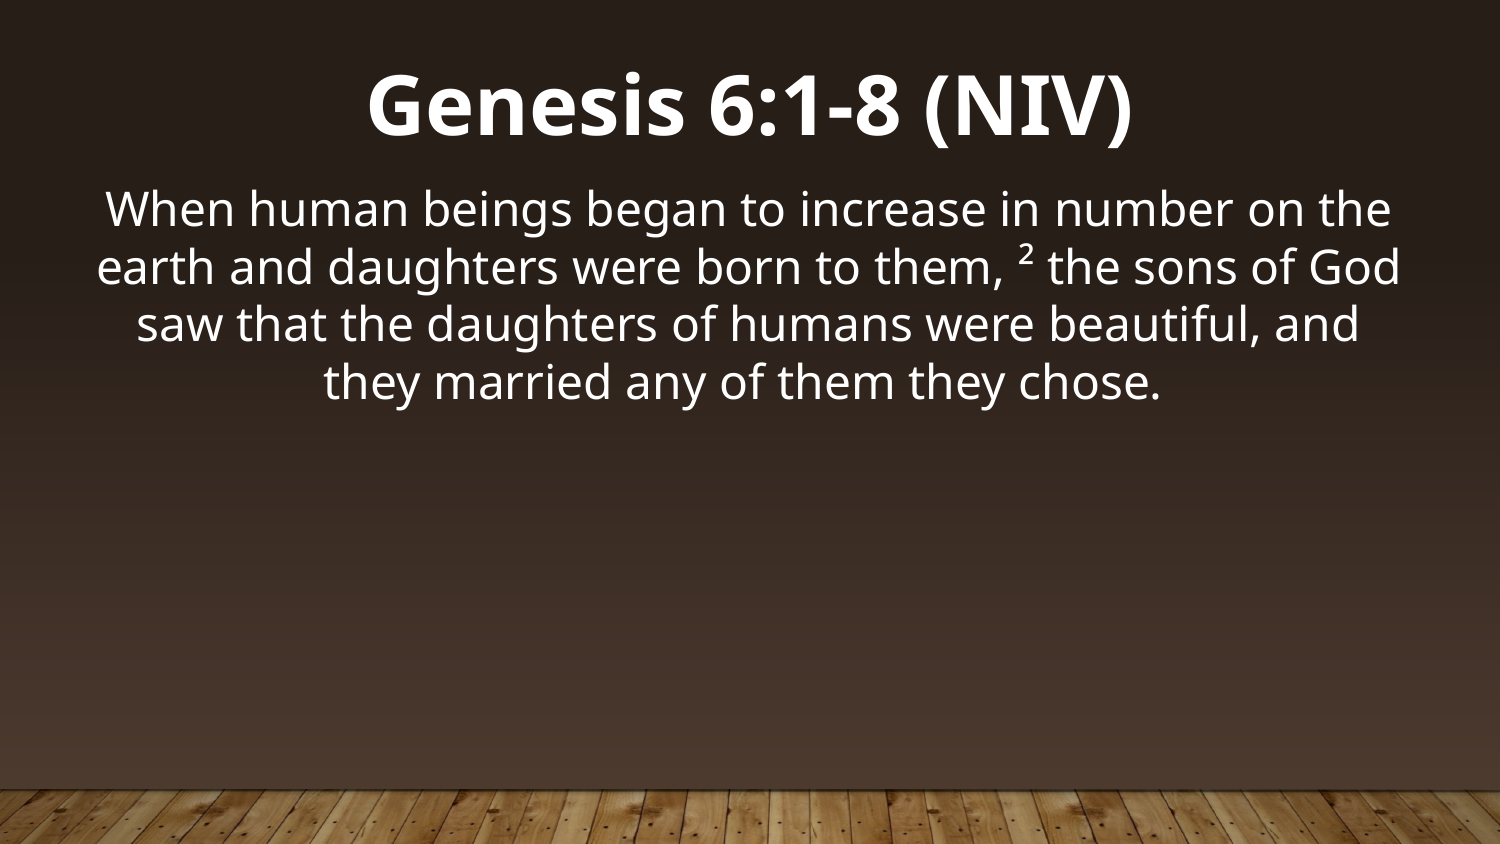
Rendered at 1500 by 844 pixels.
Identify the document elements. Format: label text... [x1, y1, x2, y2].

text_box Genesis 6:1-8 (NIV) [74, 45, 1425, 160]
picture [0, 789, 1500, 844]
text_box When human beings began to increase in number on the earth and daughters were born to them, ² the sons of God saw that the daughters of humans were beautiful, and they married any of them they chose. [74, 171, 1425, 417]
